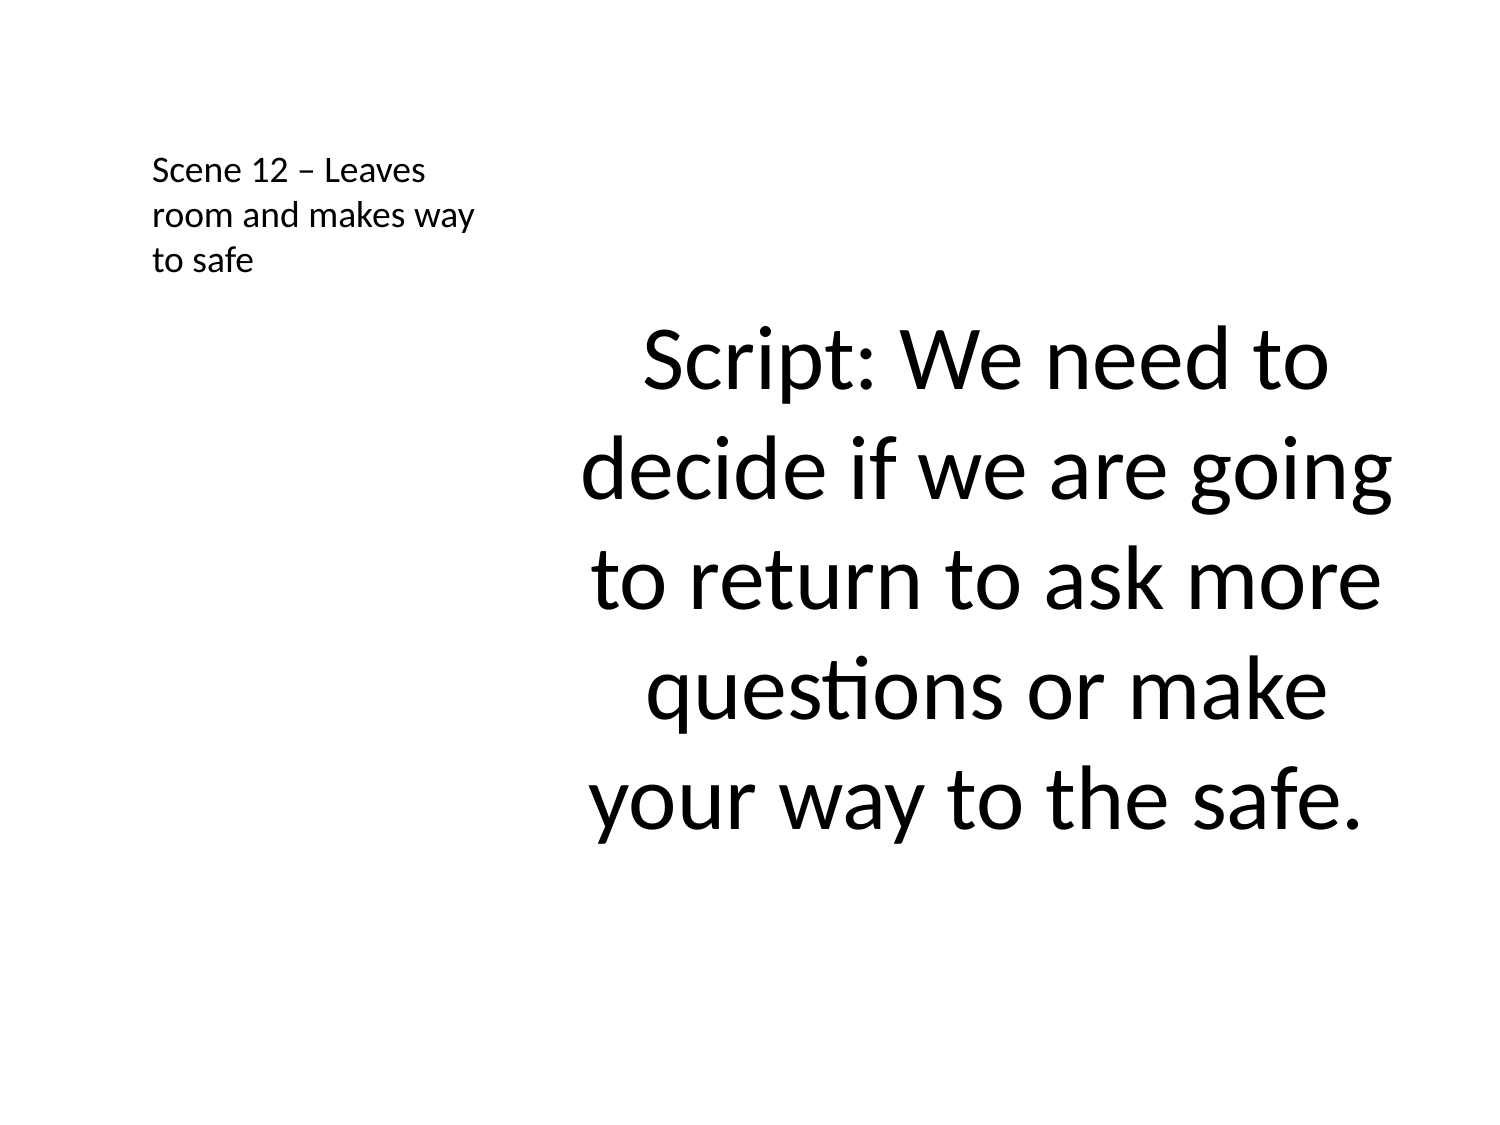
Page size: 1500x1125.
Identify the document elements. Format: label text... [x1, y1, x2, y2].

text_box Scene 12 – Leaves room and makes way to safe [137, 137, 525, 288]
title Script: We need to decide if we are going to return to ask more questions or make your way to the safe. [549, 45, 1425, 1100]
